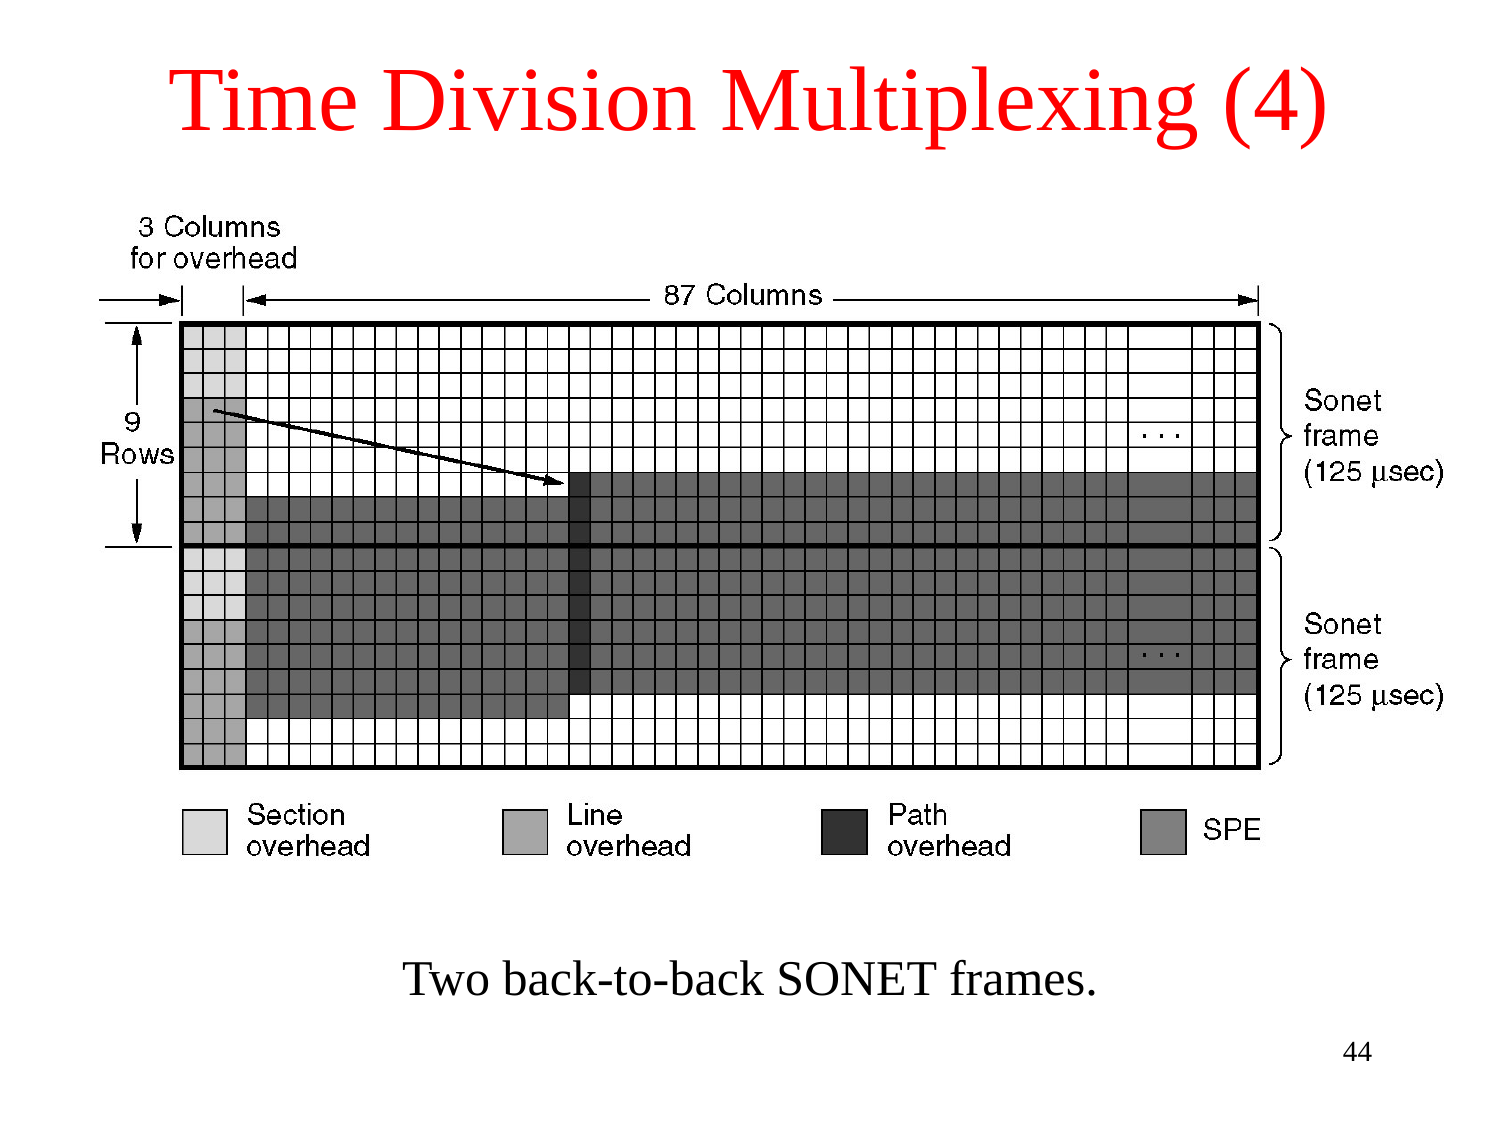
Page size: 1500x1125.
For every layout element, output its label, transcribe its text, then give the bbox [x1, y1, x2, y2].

text_box ‹#› [1074, 1024, 1388, 1100]
list Two back-to-back SONET frames. [0, 937, 1500, 1075]
picture [99, 208, 1444, 863]
title Time Division Multiplexing (4) [0, 0, 1500, 188]
